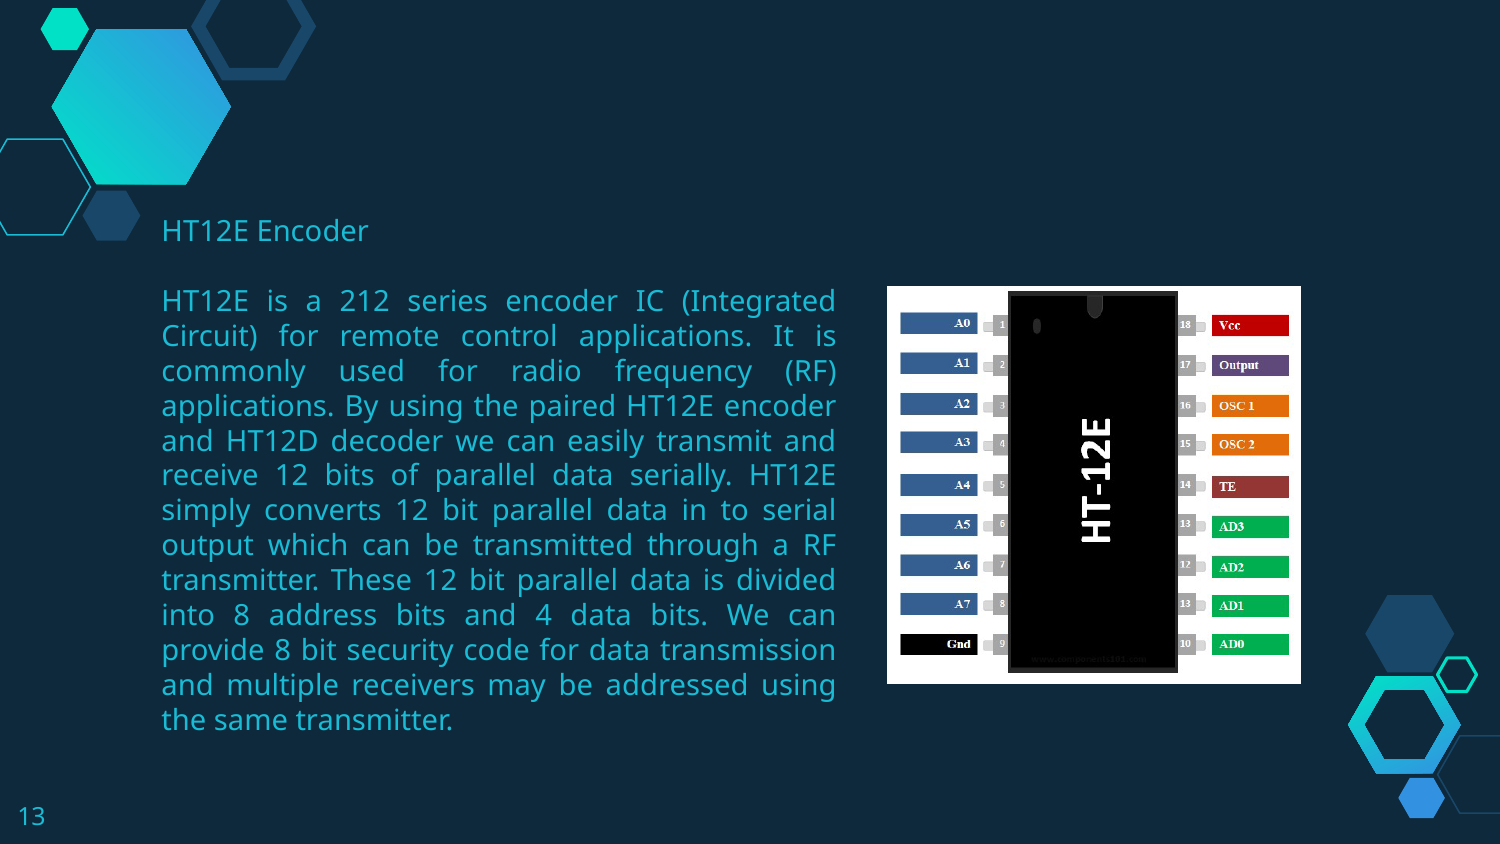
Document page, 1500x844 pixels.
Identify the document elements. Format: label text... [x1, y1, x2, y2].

picture [887, 286, 1301, 685]
slide_number ‹#› [2, 785, 93, 844]
text_box HT12E Encoder HT12E is a 212 series encoder IC (Integrated Circuit) for remote control applications. It is commonly used for radio frequency (RF) applications. By using the paired HT12E encoder and HT12D decoder we can easily transmit and receive 12 bits of parallel data serially. HT12E simply converts 12 bit parallel data in to serial output which can be transmitted through a RF transmitter. These 12 bit parallel data is divided into 8 address bits and 4 data bits. We can provide 8 bit security code for data transmission and multiple receivers may be addressed using the same transmitter. [146, 197, 853, 745]
